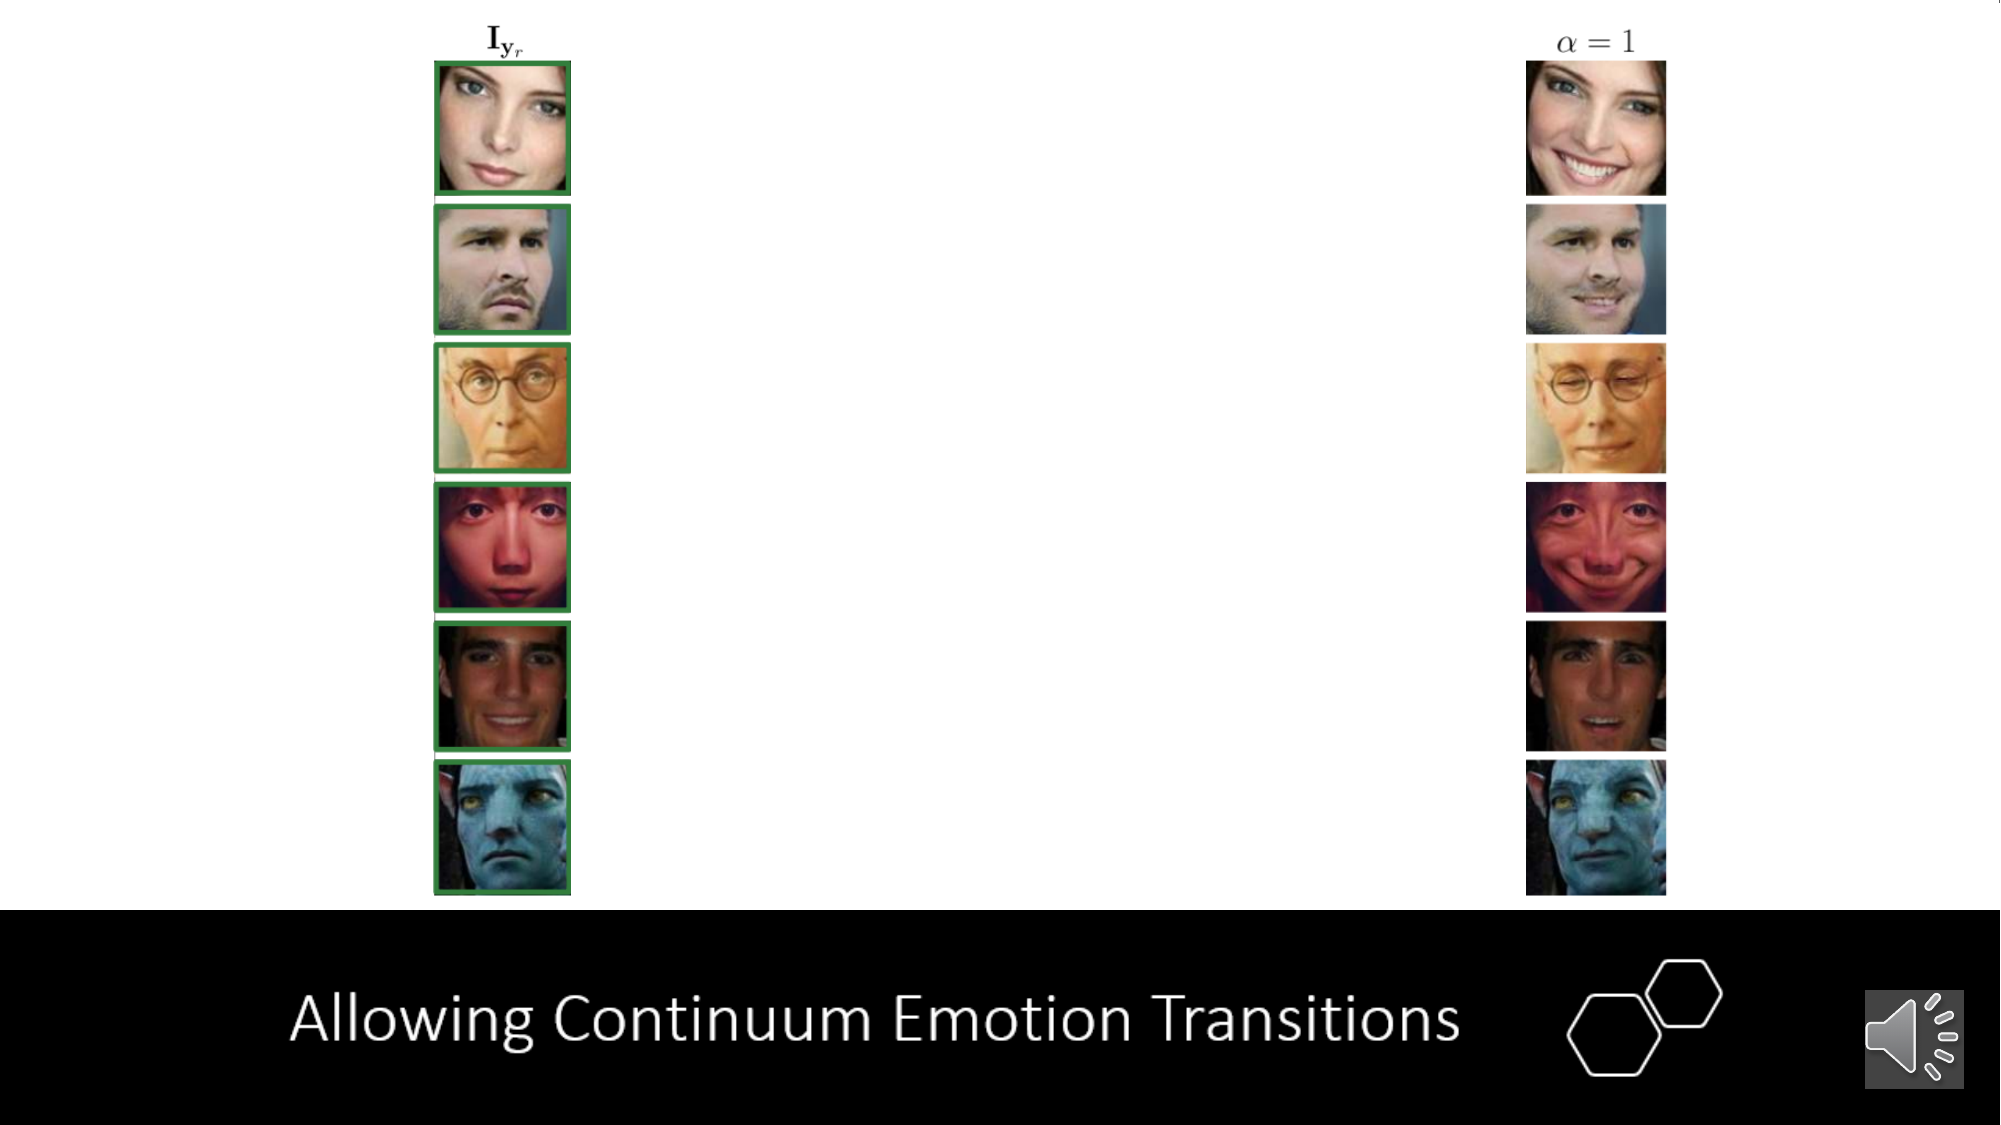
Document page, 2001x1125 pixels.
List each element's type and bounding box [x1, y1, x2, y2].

picture [1864, 989, 1965, 1090]
picture [0, 3, 2000, 910]
picture [244, 932, 1756, 1087]
text_box [0, 910, 2000, 1125]
